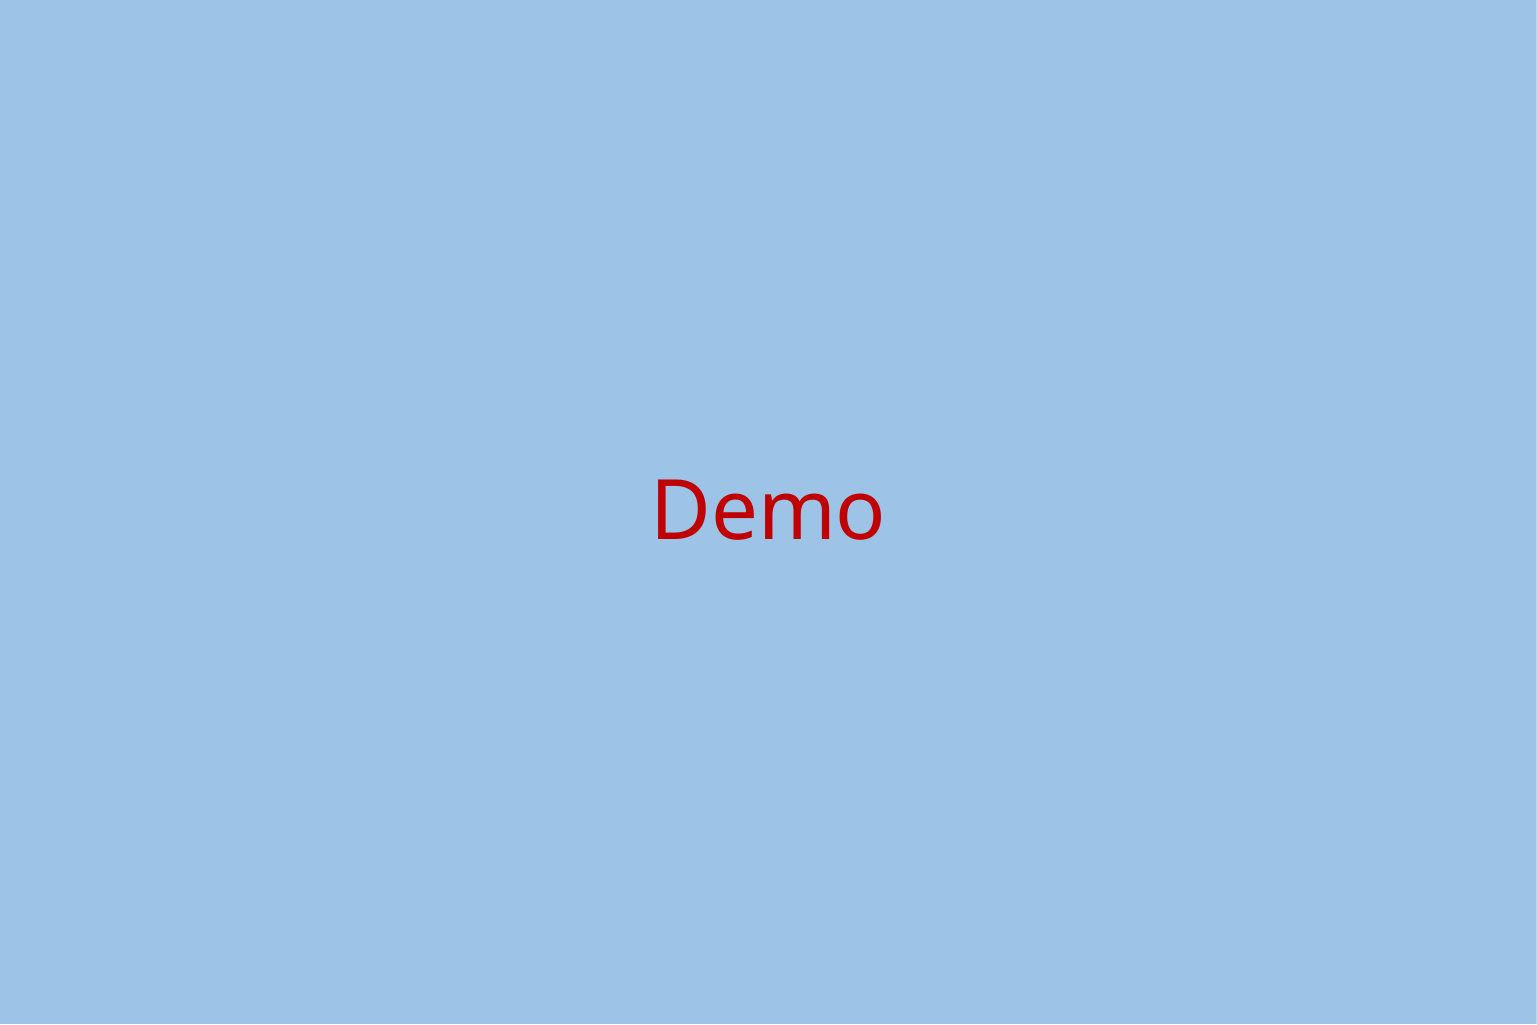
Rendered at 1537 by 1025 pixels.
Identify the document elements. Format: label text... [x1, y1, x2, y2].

title Demo [105, 433, 1432, 592]
